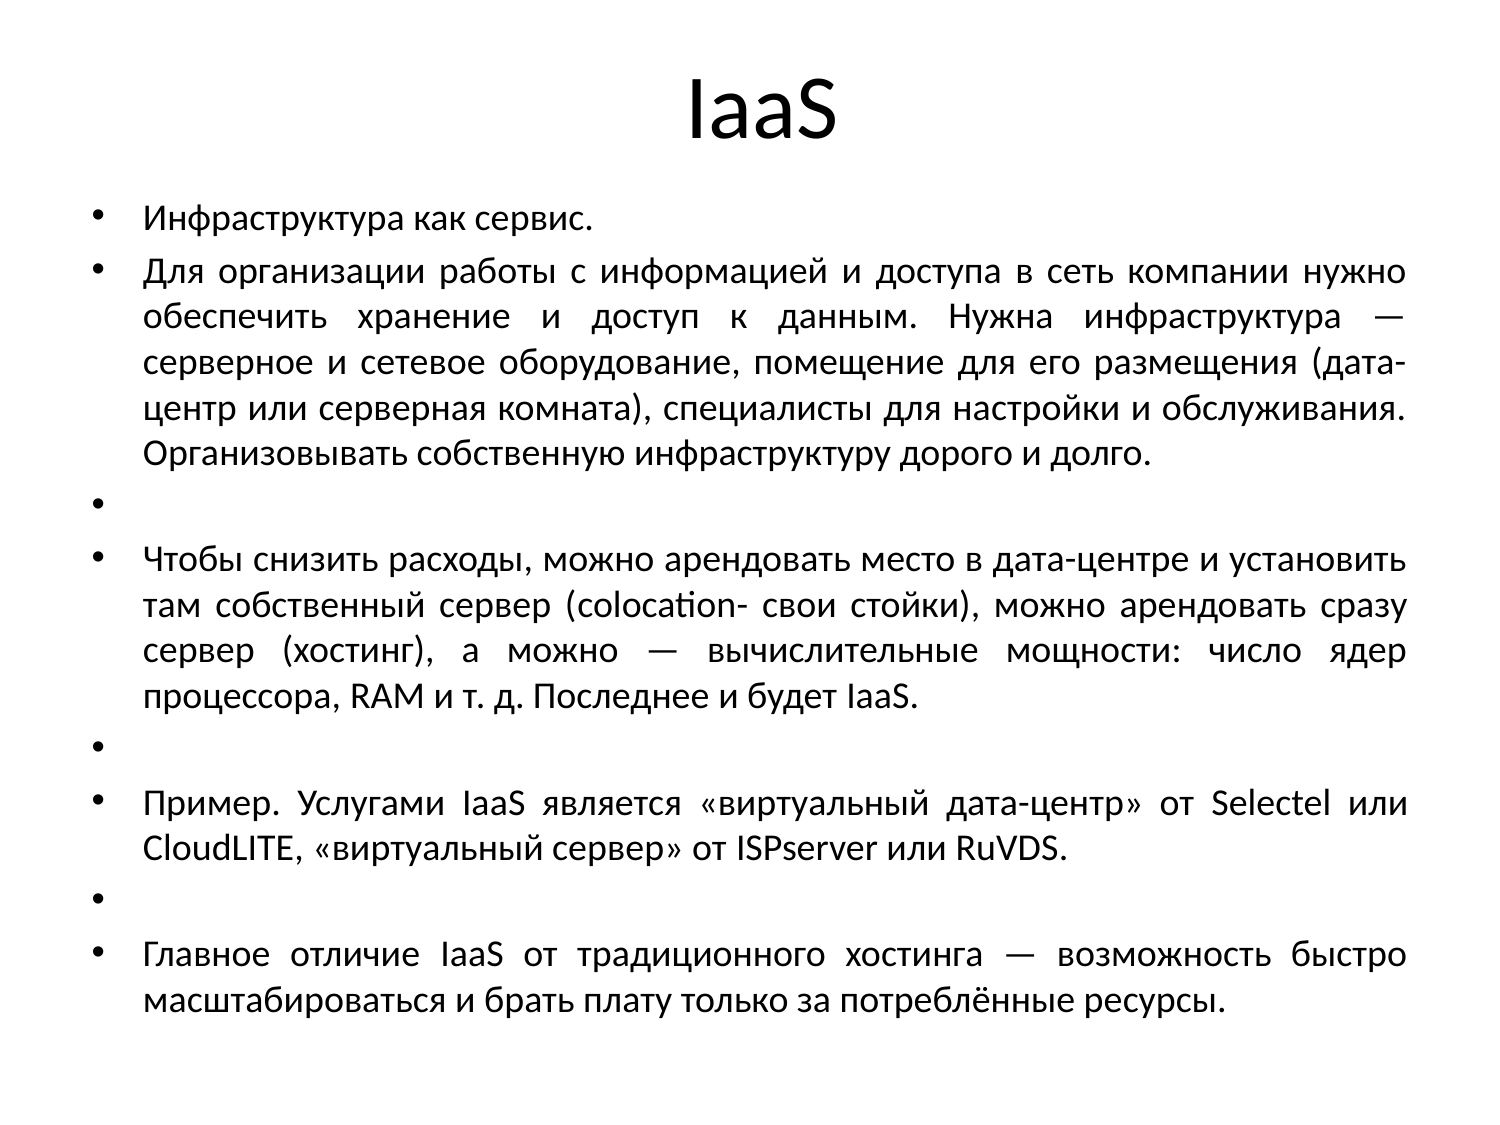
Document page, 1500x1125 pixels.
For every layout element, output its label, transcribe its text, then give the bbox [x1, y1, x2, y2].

list Инфраструктура как сервис. Для организации работы с информацией и доступа в сеть компании нужно обеспечить хранение и доступ к данным. Нужна инфраструктура — серверное и сетевое оборудование, помещение для его размещения (дата-центр или серверная комната), специалисты для настройки и обслуживания. Организовывать собственную инфраструктуру дорого и долго. Чтобы снизить расходы, можно арендовать место в дата-центре и установить там собственный сервер (colocation- свои стойки), можно арендовать сразу сервер (хостинг), а можно — вычислительные мощности: число ядер процессора, RAM и т. д. Последнее и будет IaaS. Пример. Услугами IaaS является «виртуальный дата-центр» от Selectel или CloudLITE, «виртуальный сервер» от ISPserver или RuVDS. Главное отличие IaaS от традиционного хостинга — возможность быстро масштабироваться и брать плату только за потреблённые ресурсы. [76, 184, 1424, 1083]
title IaaS [88, 30, 1436, 173]
